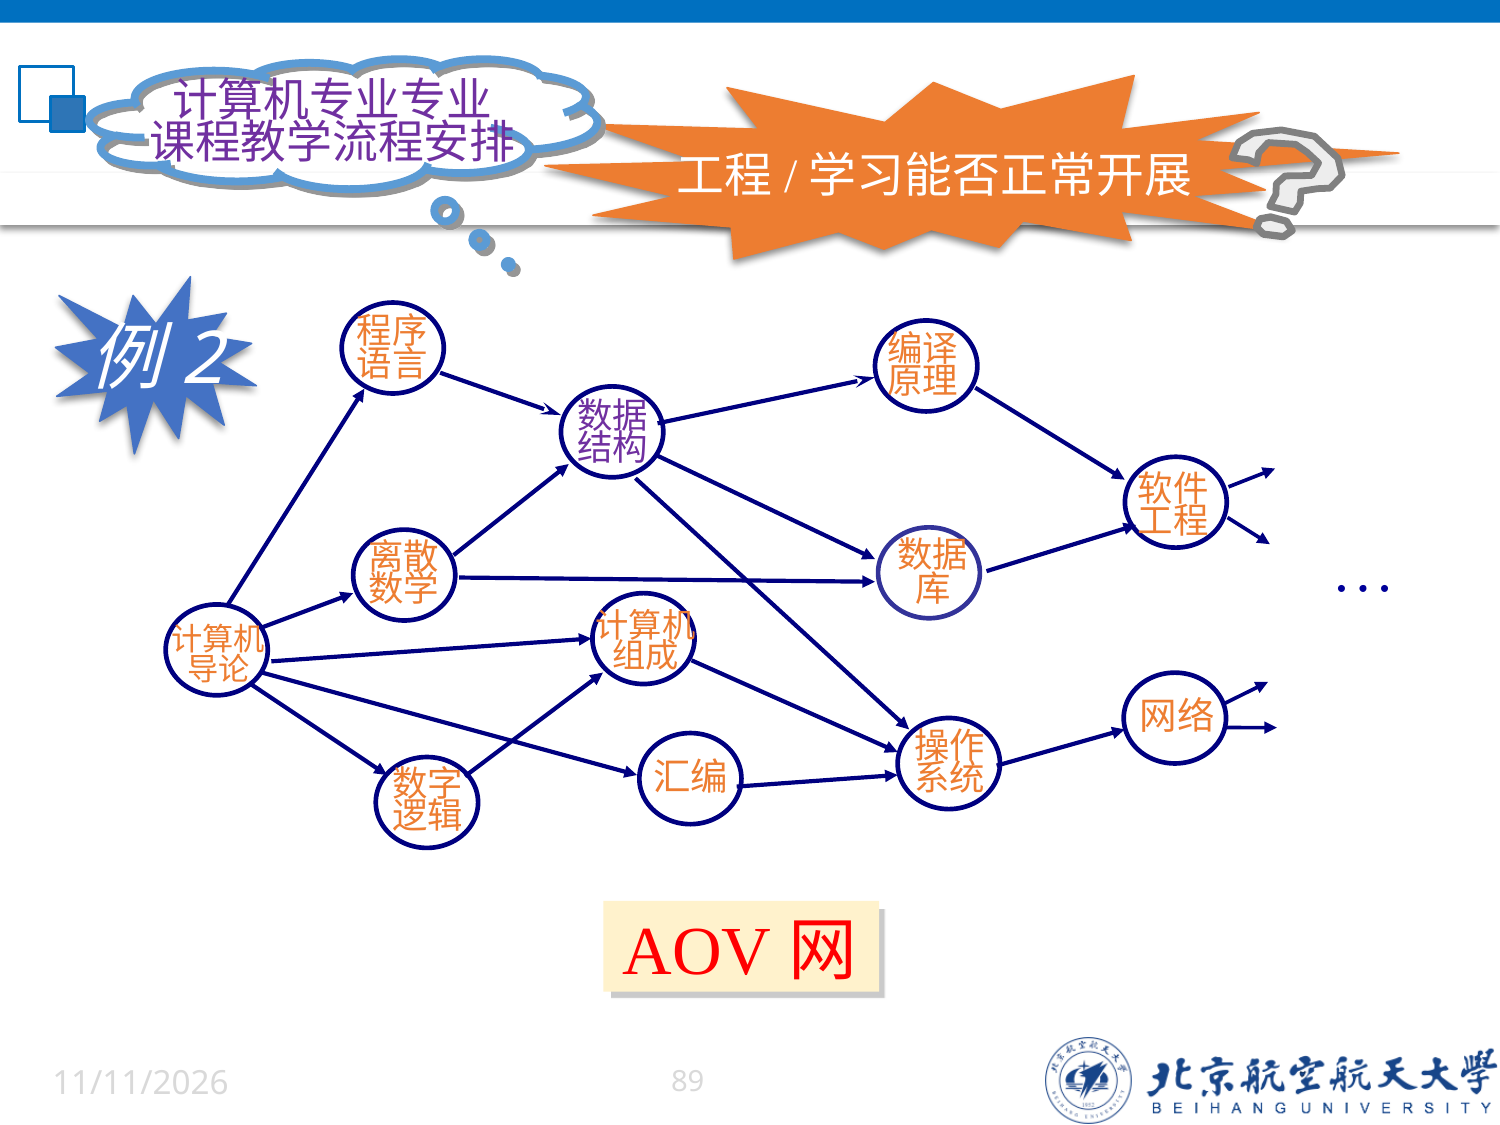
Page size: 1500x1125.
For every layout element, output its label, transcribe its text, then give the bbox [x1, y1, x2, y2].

slide_number 89 [656, 1054, 751, 1112]
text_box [123, 302, 1441, 849]
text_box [545, 66, 1398, 272]
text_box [544, 897, 935, 997]
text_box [55, 276, 269, 455]
picture [1045, 1037, 1498, 1125]
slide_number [37, 1053, 314, 1114]
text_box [89, 58, 598, 190]
